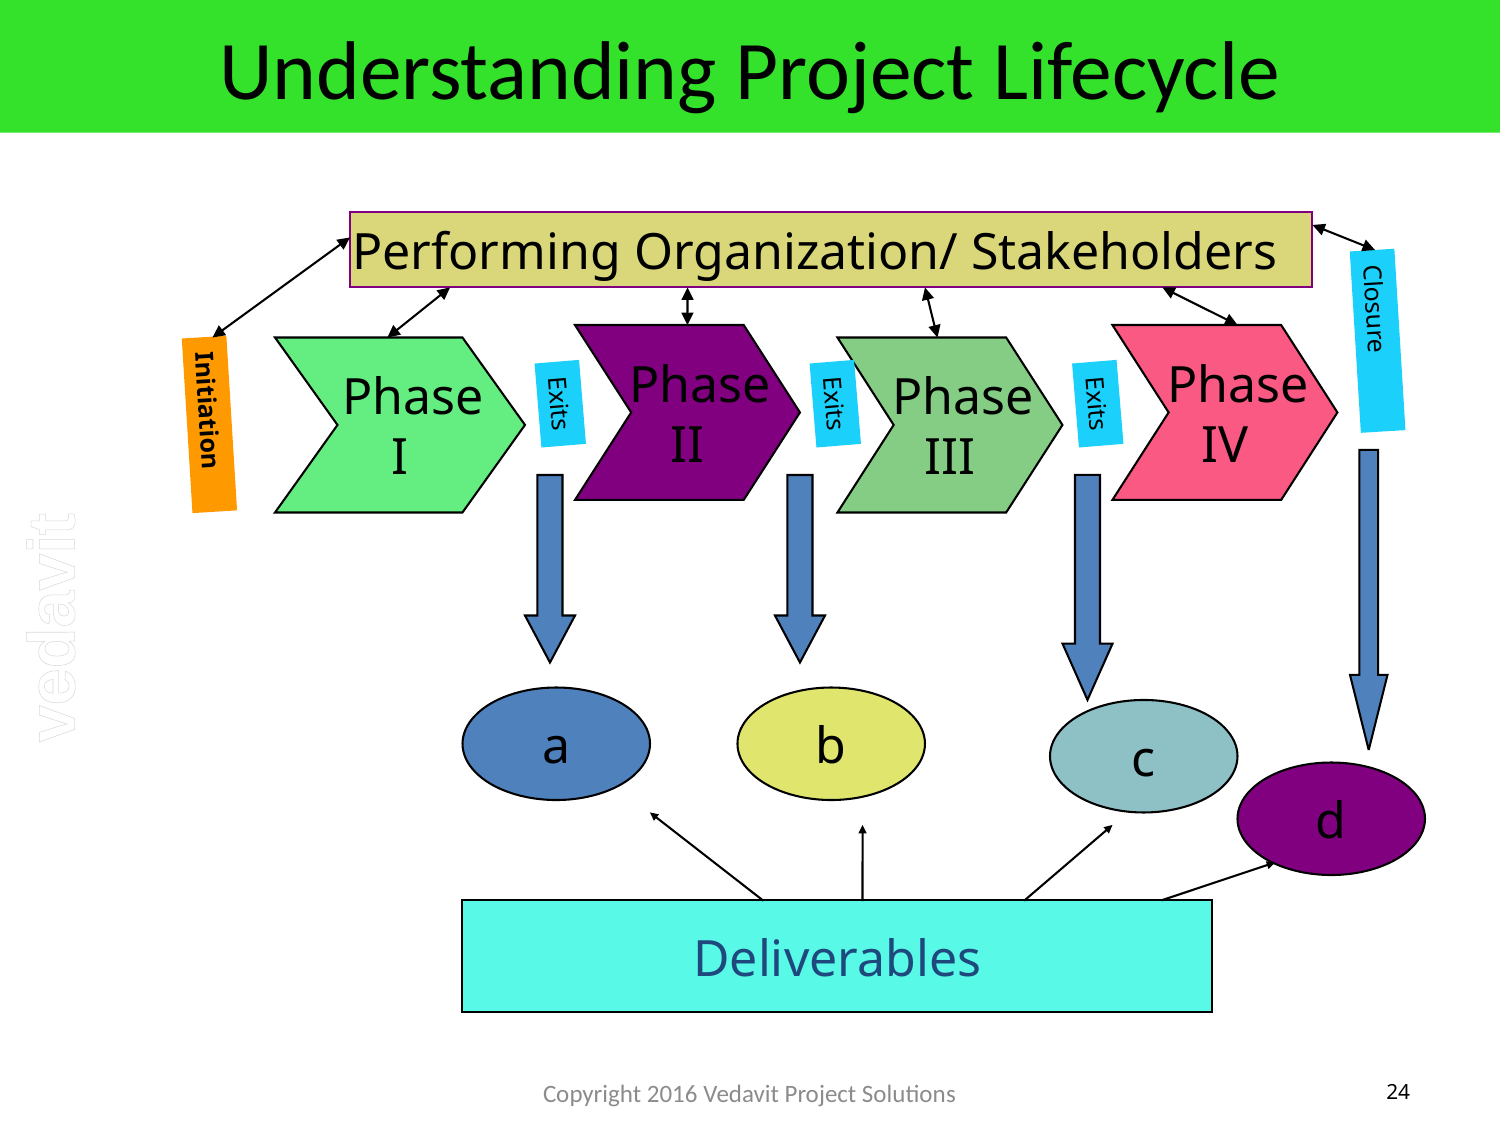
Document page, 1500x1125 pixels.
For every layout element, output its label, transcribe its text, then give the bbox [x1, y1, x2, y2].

text_box [212, 237, 350, 338]
text_box [112, 0, 1350, 125]
text_box c [1050, 699, 1238, 813]
text_box Phase IV [1112, 324, 1338, 500]
text_box d [1237, 762, 1426, 876]
text_box Phase II [574, 324, 800, 500]
text_box Phase I [275, 337, 526, 513]
text_box Phase III [837, 337, 1063, 513]
text_box [1162, 287, 1238, 325]
text_box [387, 287, 451, 338]
text_box Exits [534, 359, 586, 448]
text_box [525, 474, 576, 663]
text_box a [462, 687, 651, 801]
footer Copyright 2016 Vedavit Project Solutions [512, 1062, 988, 1123]
text_box [1293, 212, 1313, 288]
text_box Exits [1072, 359, 1124, 448]
text_box [774, 474, 826, 663]
text_box [649, 812, 763, 901]
text_box Closure [1349, 248, 1406, 433]
text_box [1024, 825, 1113, 901]
text_box [1312, 223, 1375, 252]
text_box [1162, 861, 1276, 901]
text_box Exits [809, 359, 861, 448]
text_box b [737, 687, 925, 801]
text_box Performing Organization/ Stakeholders [337, 212, 1293, 288]
text_box [1350, 449, 1388, 750]
text_box [681, 287, 694, 325]
text_box [858, 825, 867, 901]
text_box Initiation [181, 336, 238, 514]
title Understanding Project Lifecycle [0, 0, 1500, 133]
slide_number 24 [1074, 1062, 1425, 1123]
text_box [1062, 474, 1113, 700]
text_box Deliverables [462, 900, 1213, 1013]
text_box [921, 287, 941, 338]
